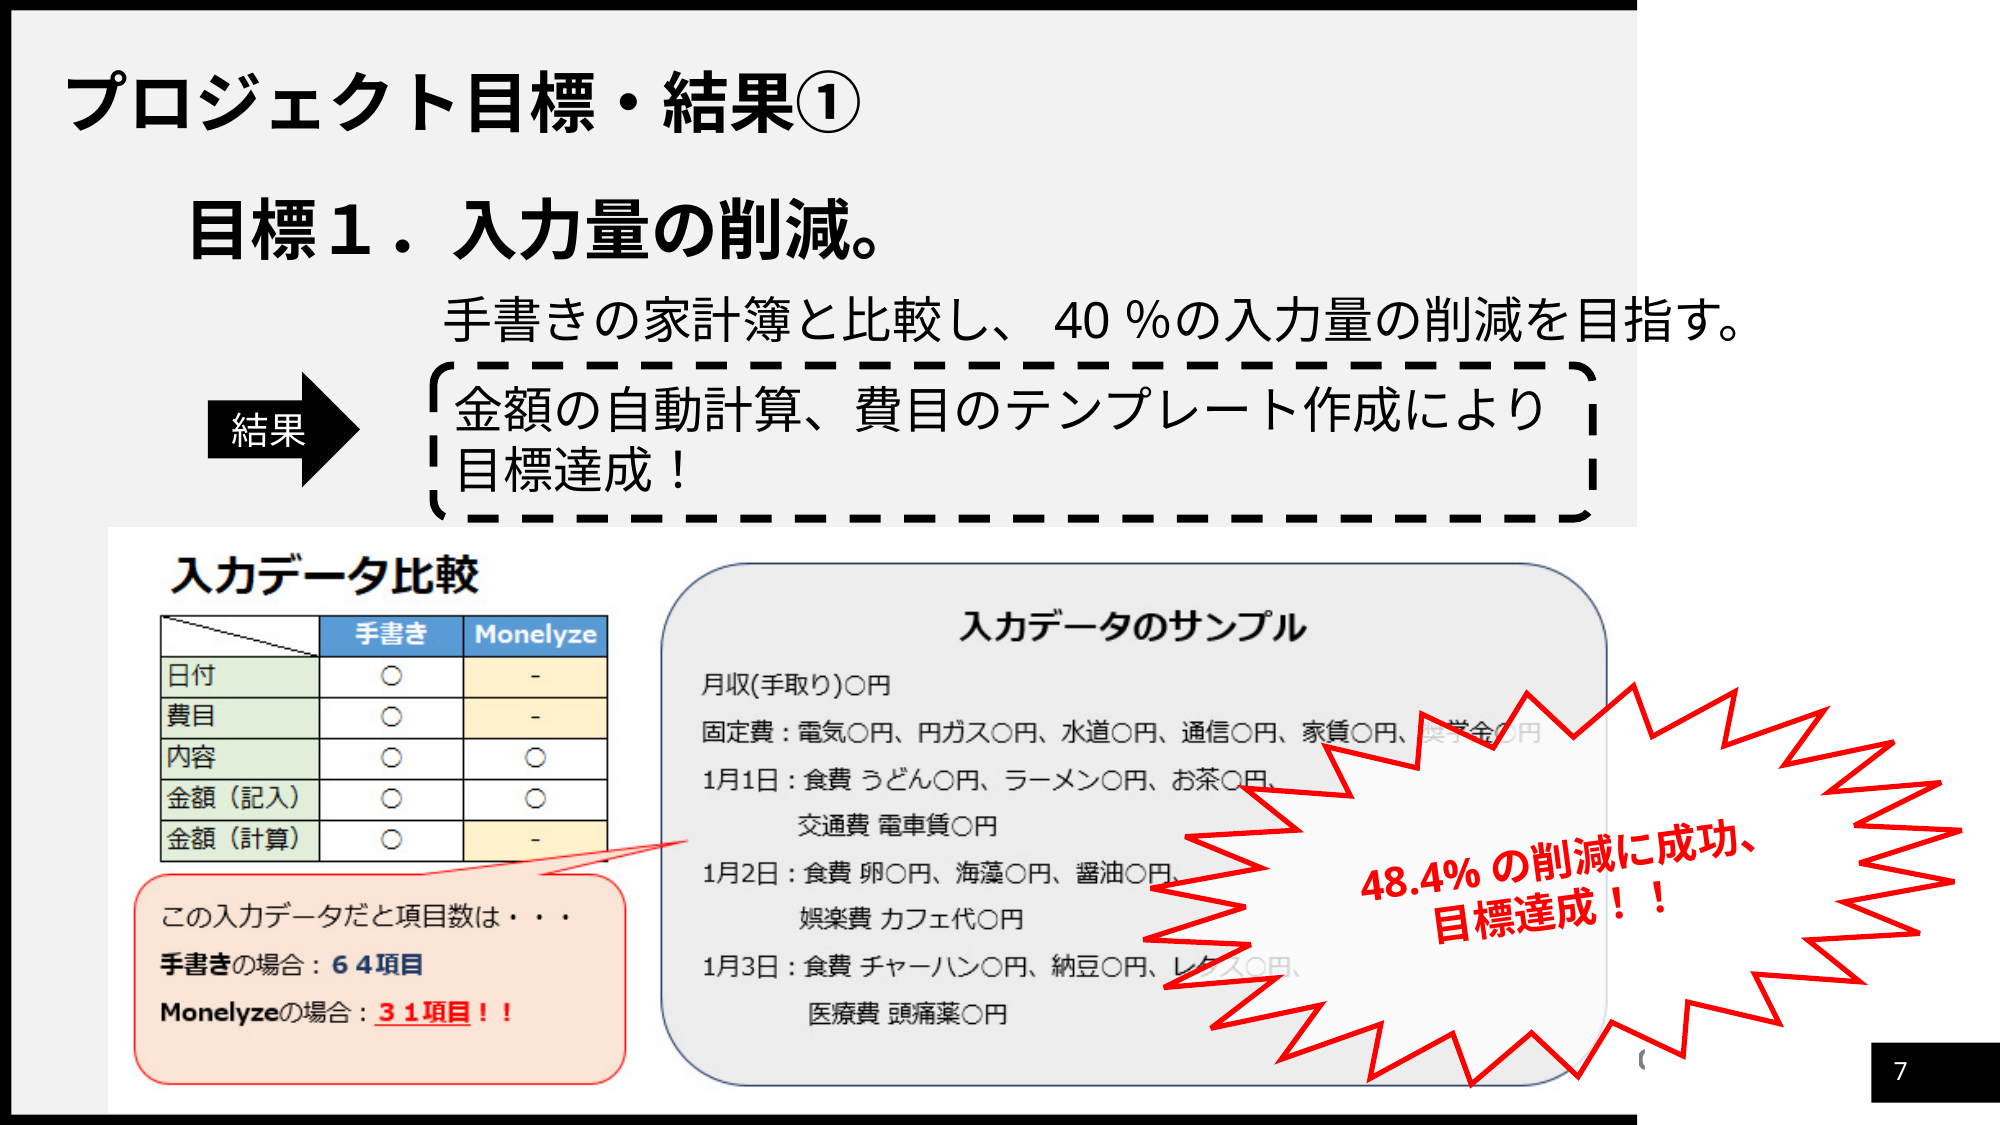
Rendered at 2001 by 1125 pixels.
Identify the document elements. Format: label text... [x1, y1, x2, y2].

picture [108, 527, 1639, 1113]
text_box 手書きの家計簿と比較し、40％の入力量の削減を目指す。 [427, 281, 1783, 356]
text_box プロジェクト目標・結果① [47, 53, 1072, 149]
text_box [1644, 1027, 1867, 1119]
text_box 結果 [206, 369, 362, 490]
text_box 48.4%の削減に成功、目標達成！！ [1639, 689, 1963, 1058]
slide_number 6 [1877, 1050, 1924, 1096]
text_box 金額の自動計算、費目のテンプレート作成により 目標達成！ [432, 364, 1594, 520]
text_box 目標１．入力量の削減。 [169, 180, 934, 276]
